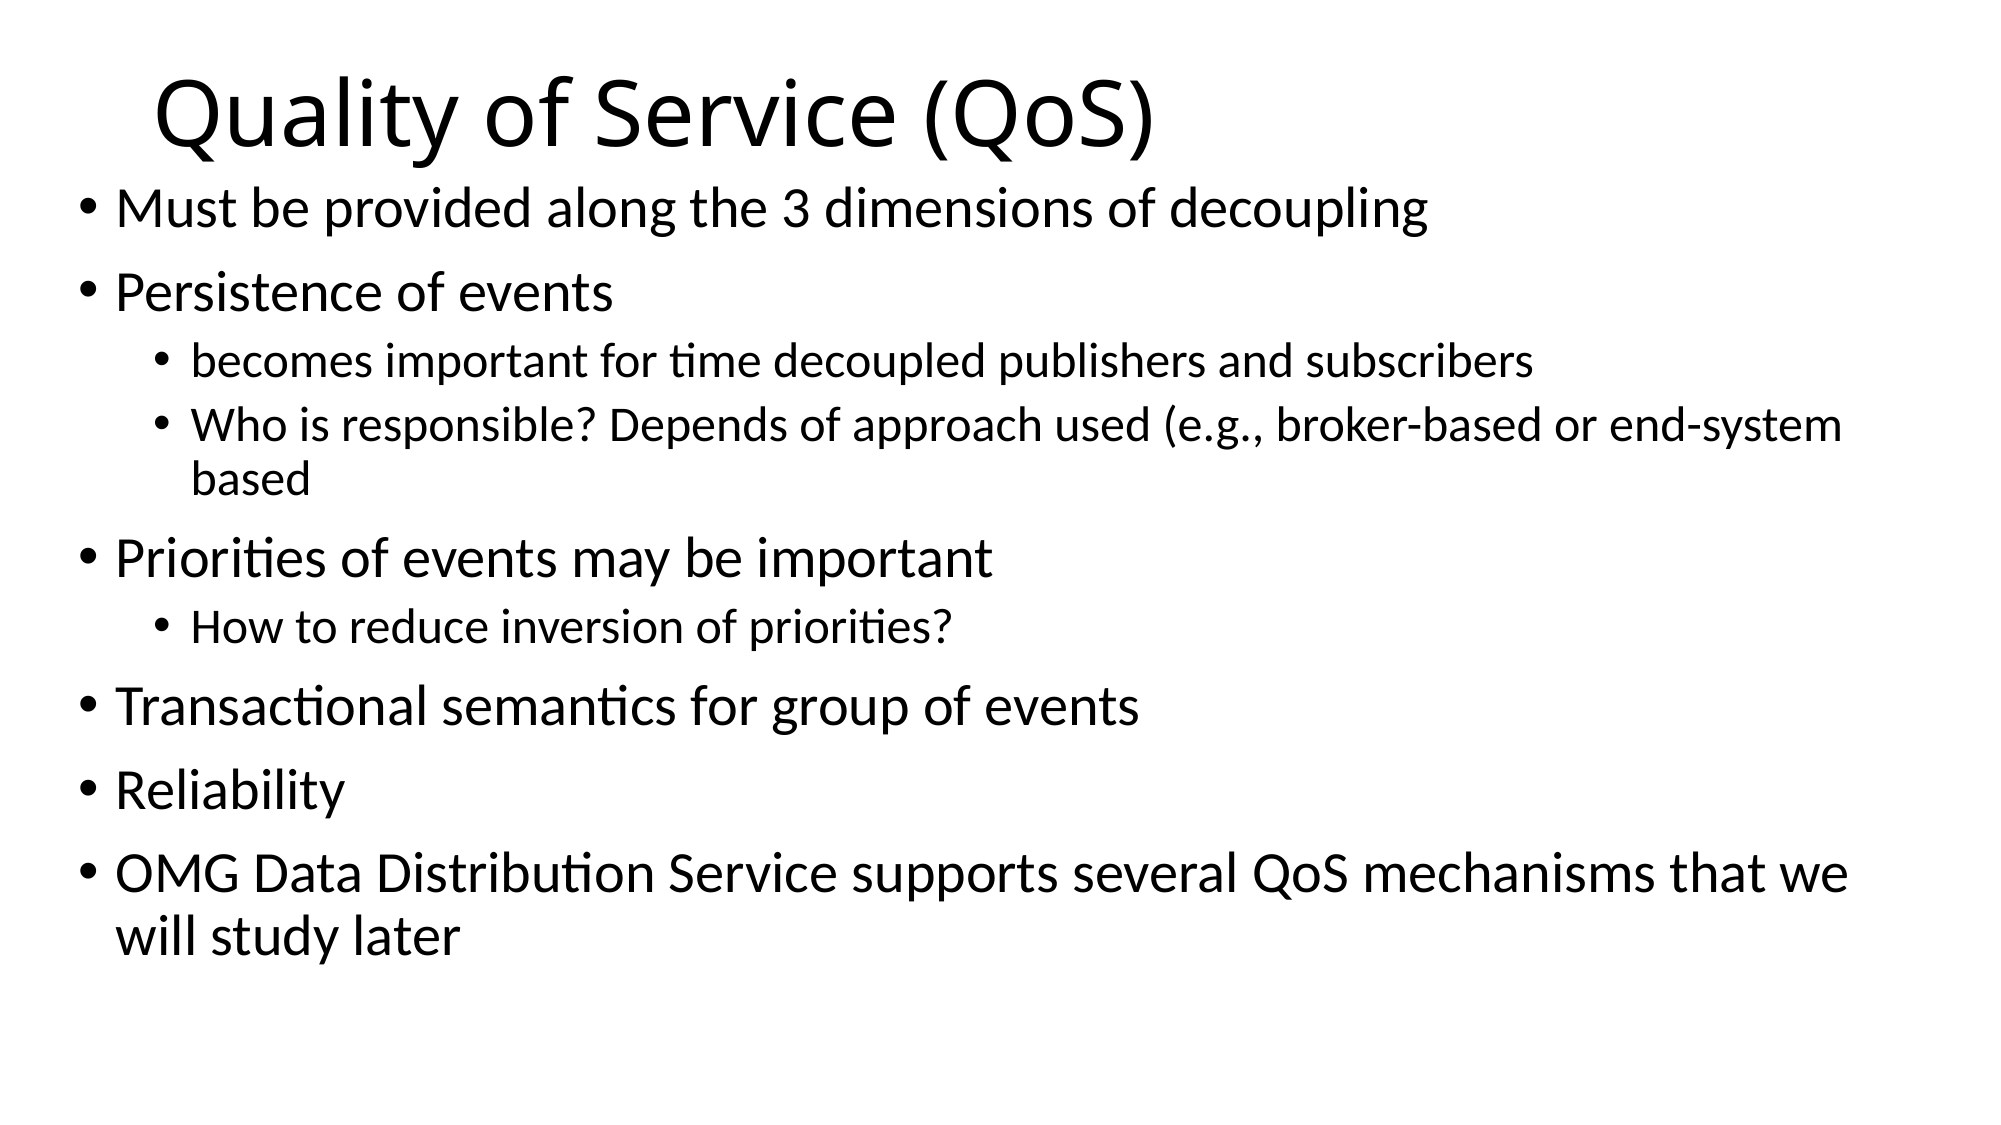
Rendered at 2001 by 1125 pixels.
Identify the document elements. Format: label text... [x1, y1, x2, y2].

list Must be provided along the 3 dimensions of decoupling Persistence of events becomes important for time decoupled publishers and subscribers Who is responsible? Depends of approach used (e.g., broker-based or end-system based Priorities of events may be important How to reduce inversion of priorities? Transactional semantics for group of events Reliability OMG Data Distribution Service supports several QoS mechanisms that we will study later [63, 169, 1931, 991]
title Quality of Service (QoS) [137, 59, 1863, 169]
